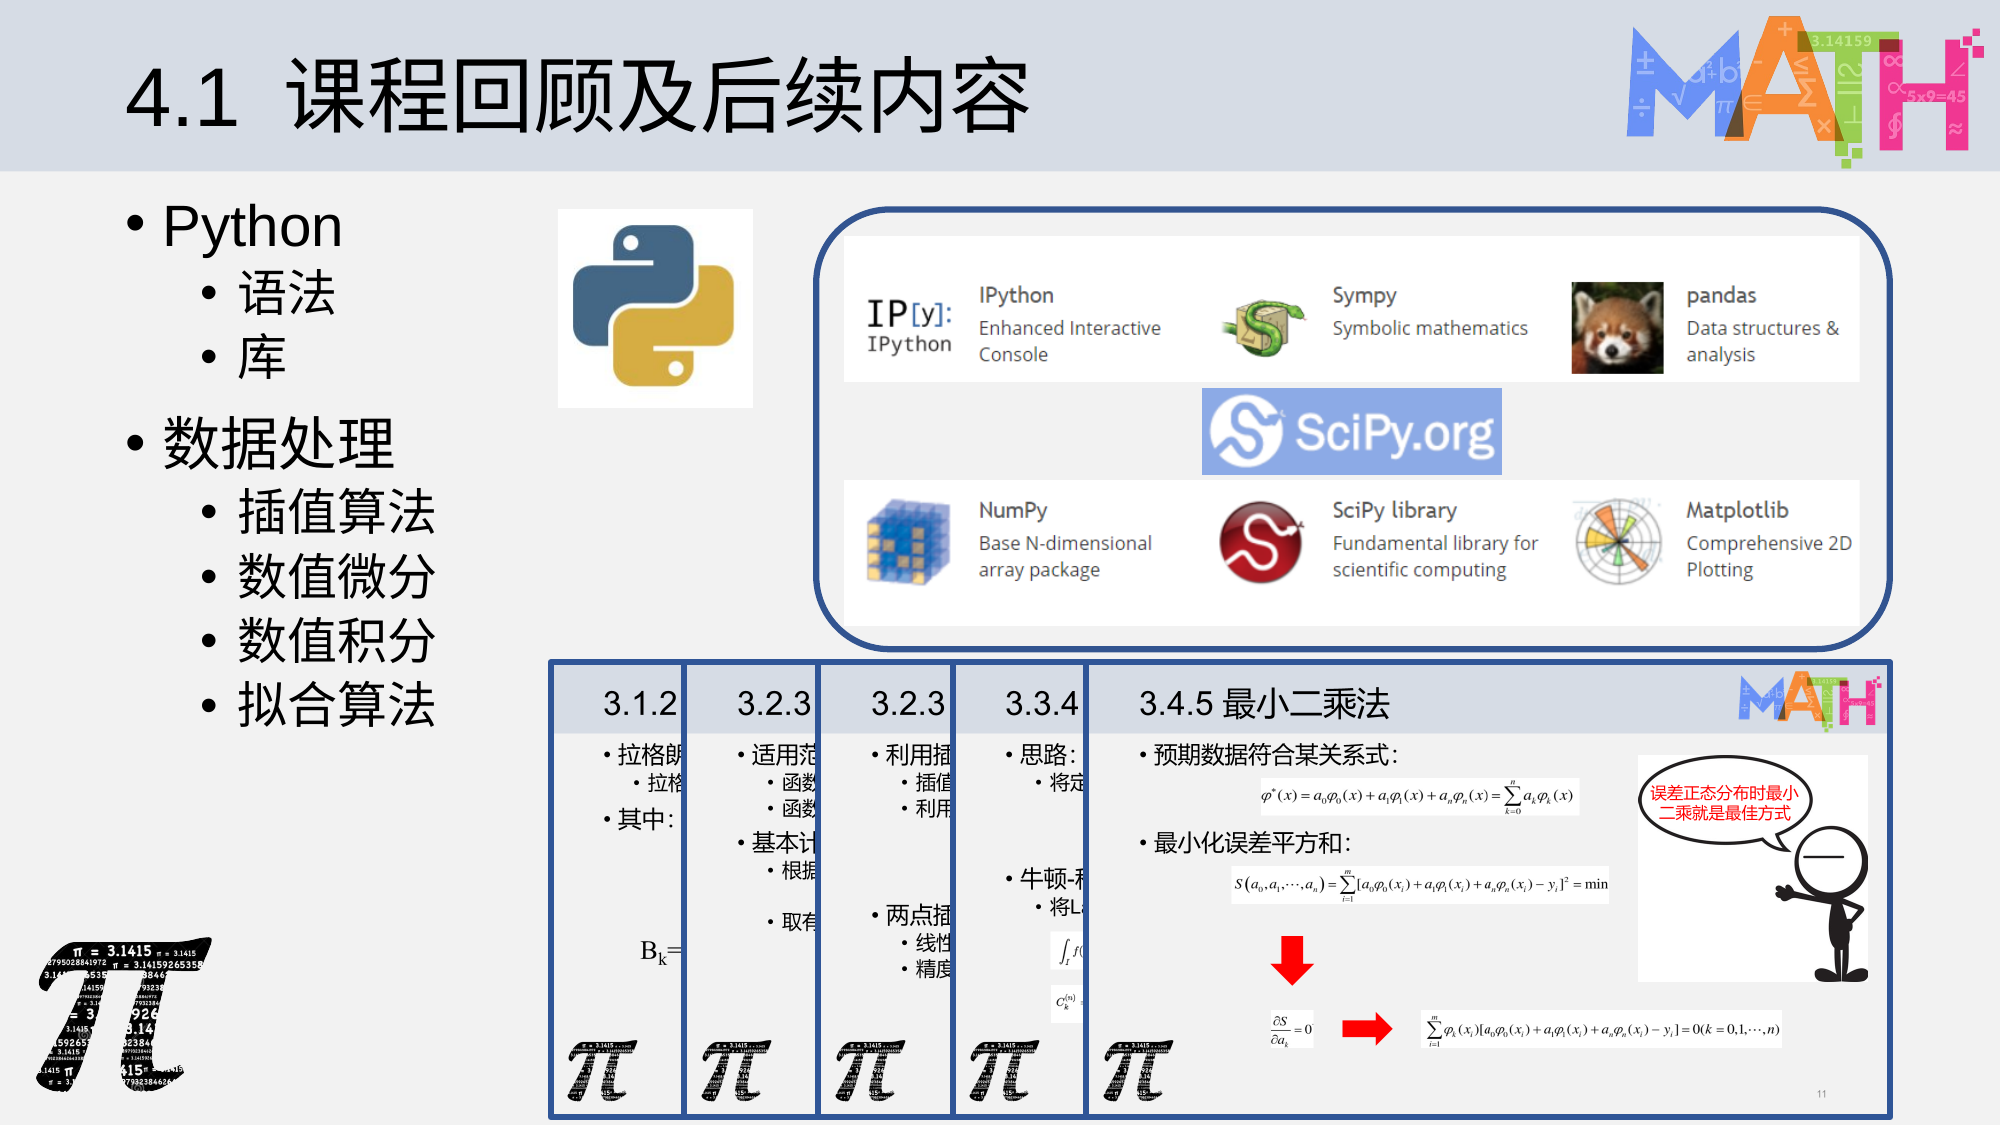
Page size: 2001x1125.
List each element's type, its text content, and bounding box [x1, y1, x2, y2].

picture [557, 209, 753, 408]
list Python 语法 库 数据处理 插值算法 数值微分 数值积分 拟合算法 [109, 180, 1890, 1043]
picture [1626, 15, 1984, 169]
title 4.1 课程回顾及后续内容 [109, 18, 1890, 153]
picture [553, 665, 1887, 1115]
picture [36, 937, 212, 1092]
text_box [816, 209, 1890, 650]
